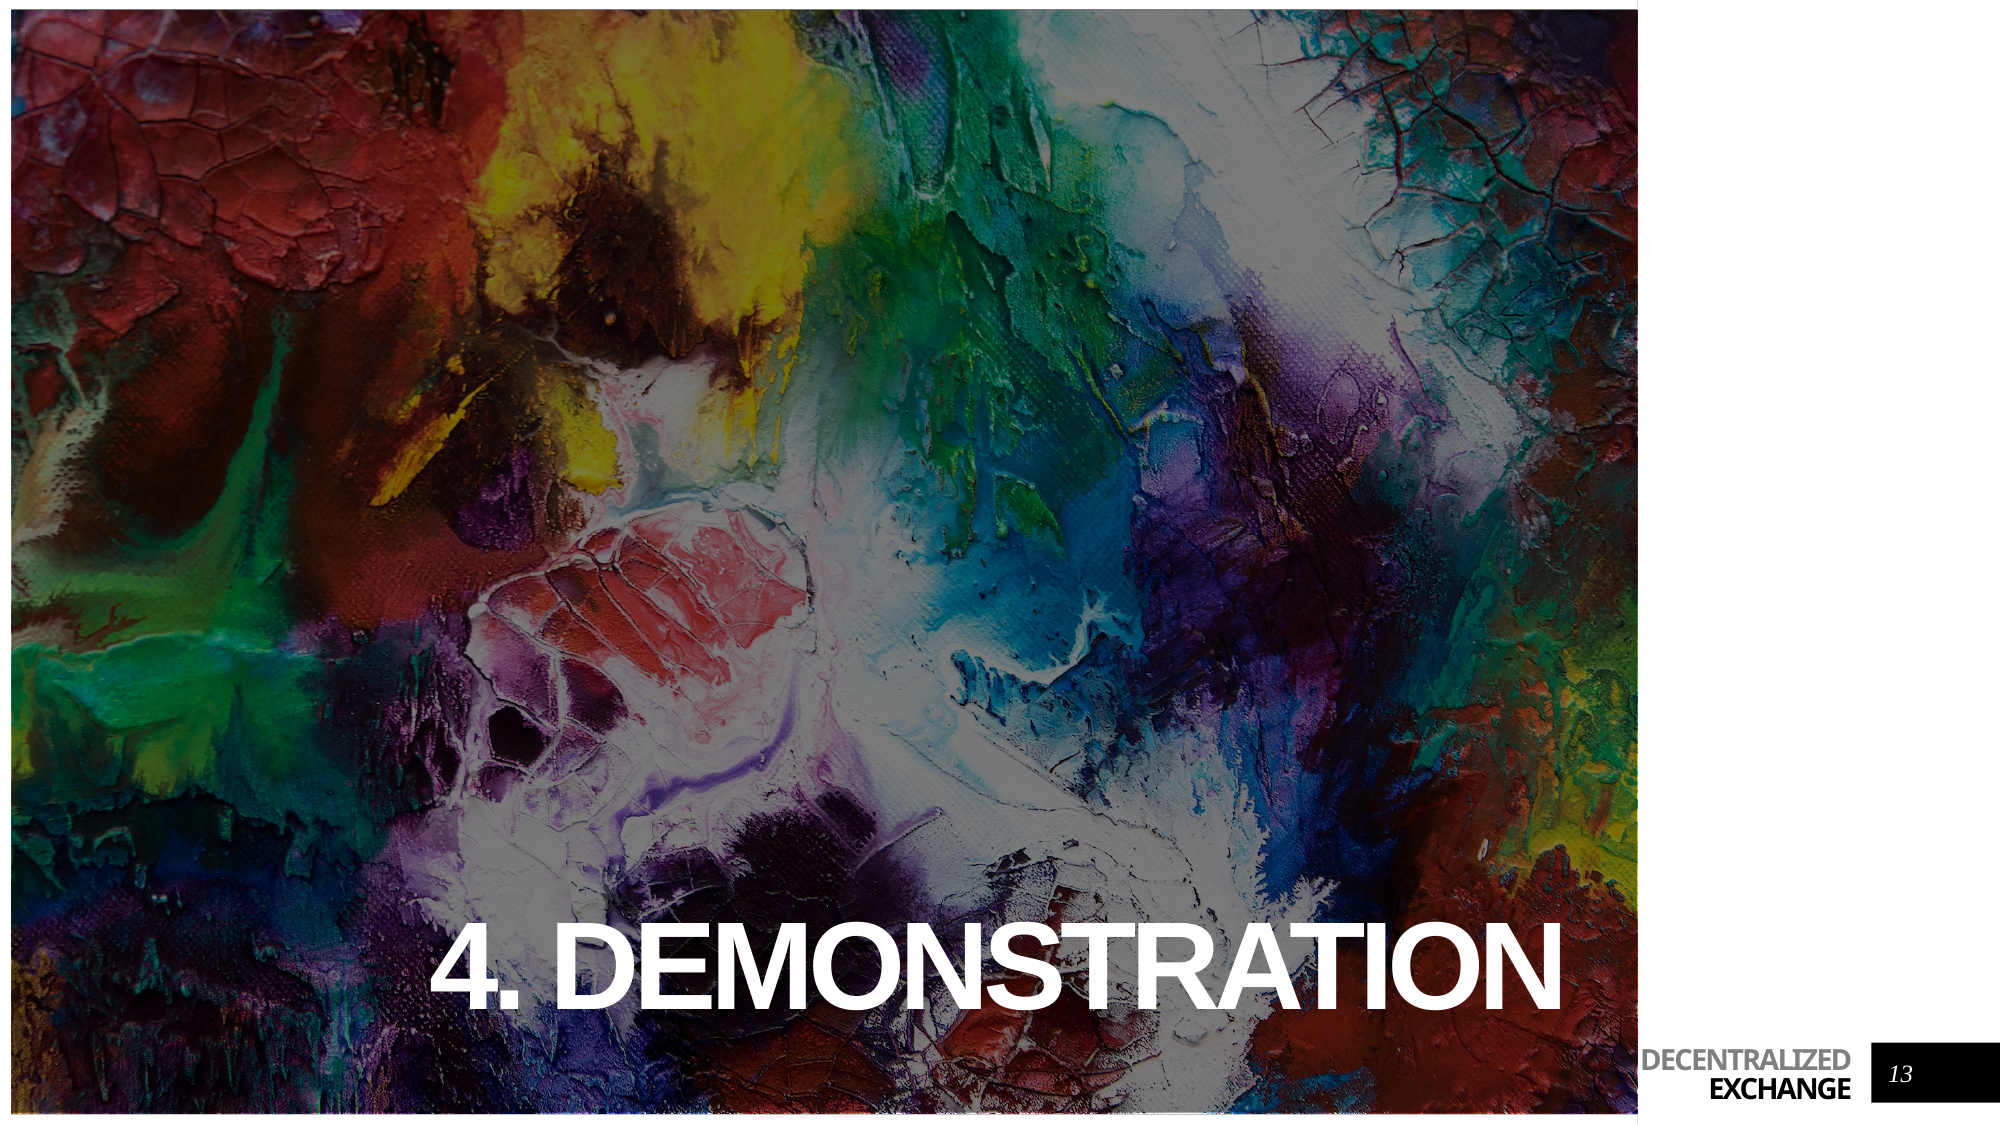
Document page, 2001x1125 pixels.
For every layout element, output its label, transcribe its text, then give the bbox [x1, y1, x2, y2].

slide_number 13 [1877, 1050, 1924, 1096]
picture [11, 10, 1638, 1114]
